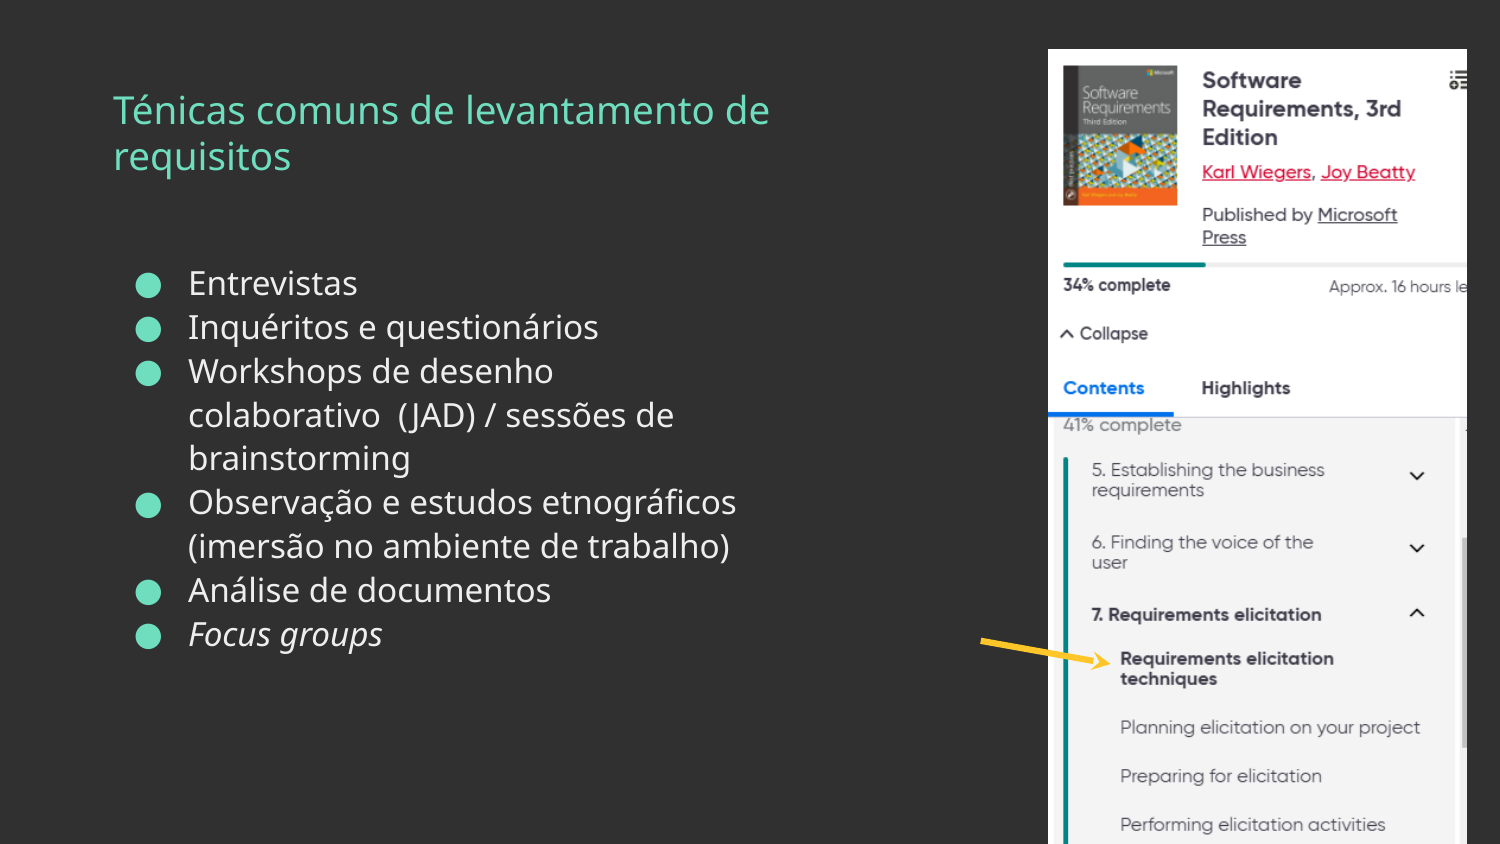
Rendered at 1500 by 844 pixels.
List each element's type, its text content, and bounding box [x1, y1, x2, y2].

title Ténicas comuns de levantamento de requisitos [98, 69, 786, 194]
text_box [980, 640, 1111, 665]
picture [1048, 49, 1468, 844]
list Entrevistas Inquéritos e questionários Workshops de desenho colaborativo (JAD) / sessões de brainstorming Observação e estudos etnográficos (imersão no ambiente de trabalho) Análise de documentos Focus groups [98, 243, 769, 785]
